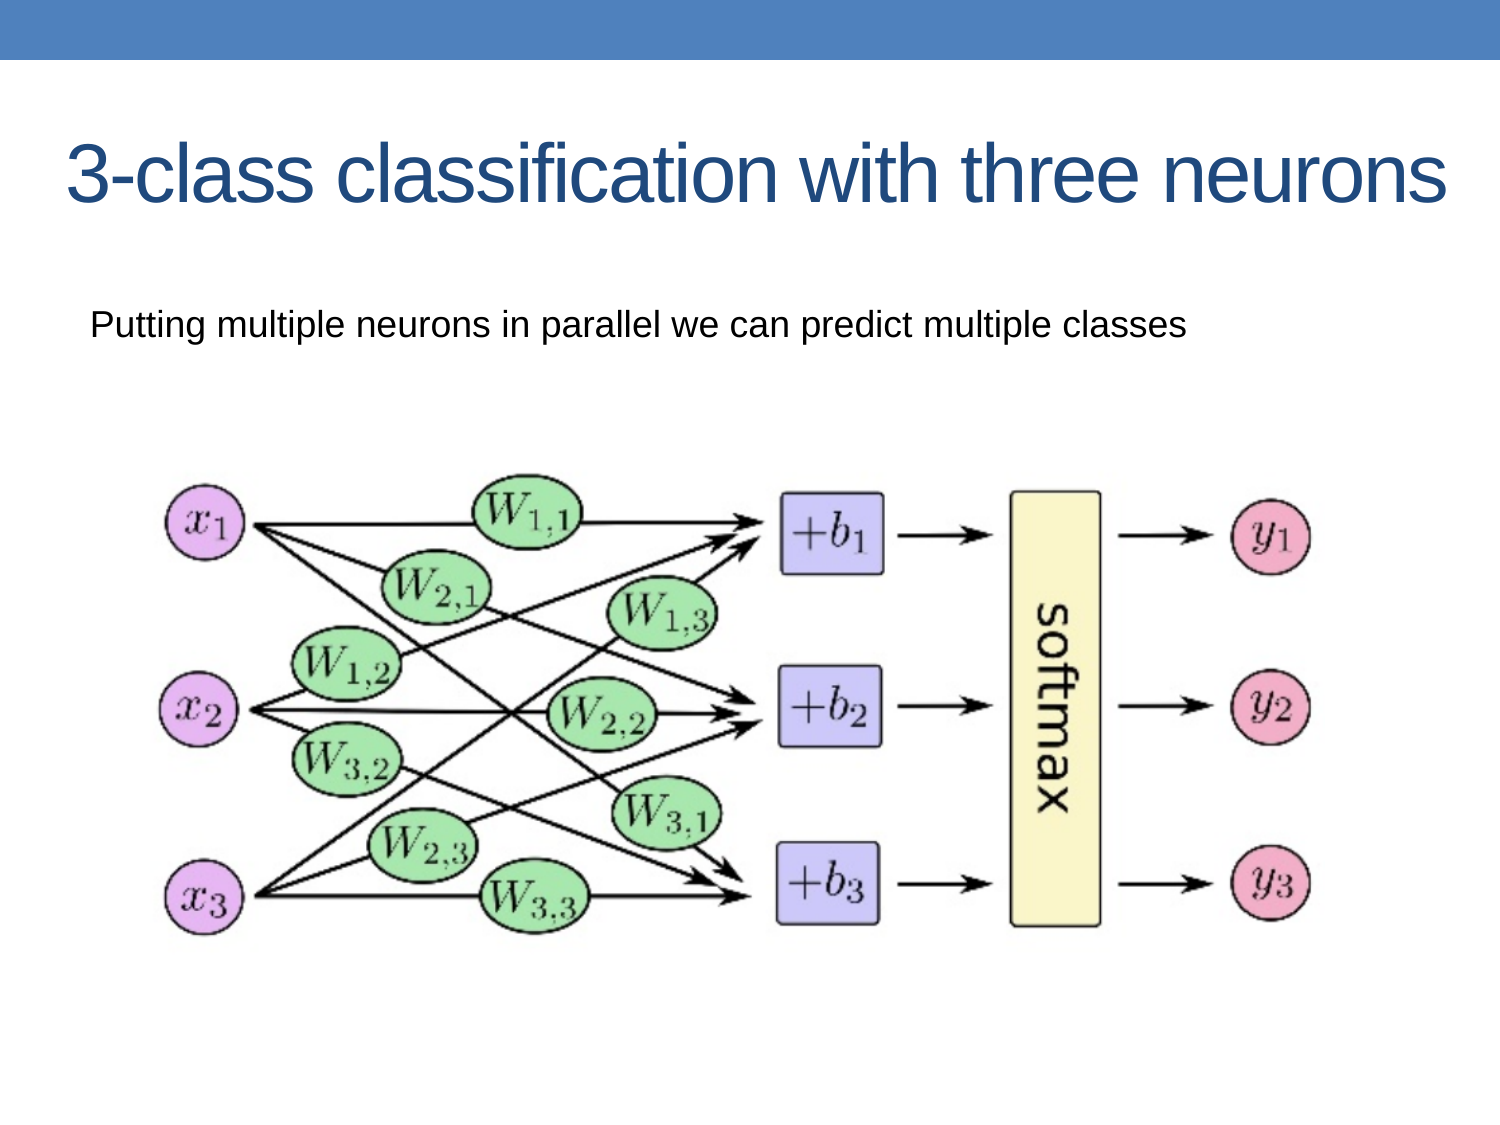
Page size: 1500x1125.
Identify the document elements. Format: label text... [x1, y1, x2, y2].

text_box Putting multiple neurons in parallel we can predict multiple classes [74, 292, 1275, 353]
title 3-class classification with three neurons [50, 87, 1475, 250]
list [149, 437, 1326, 968]
